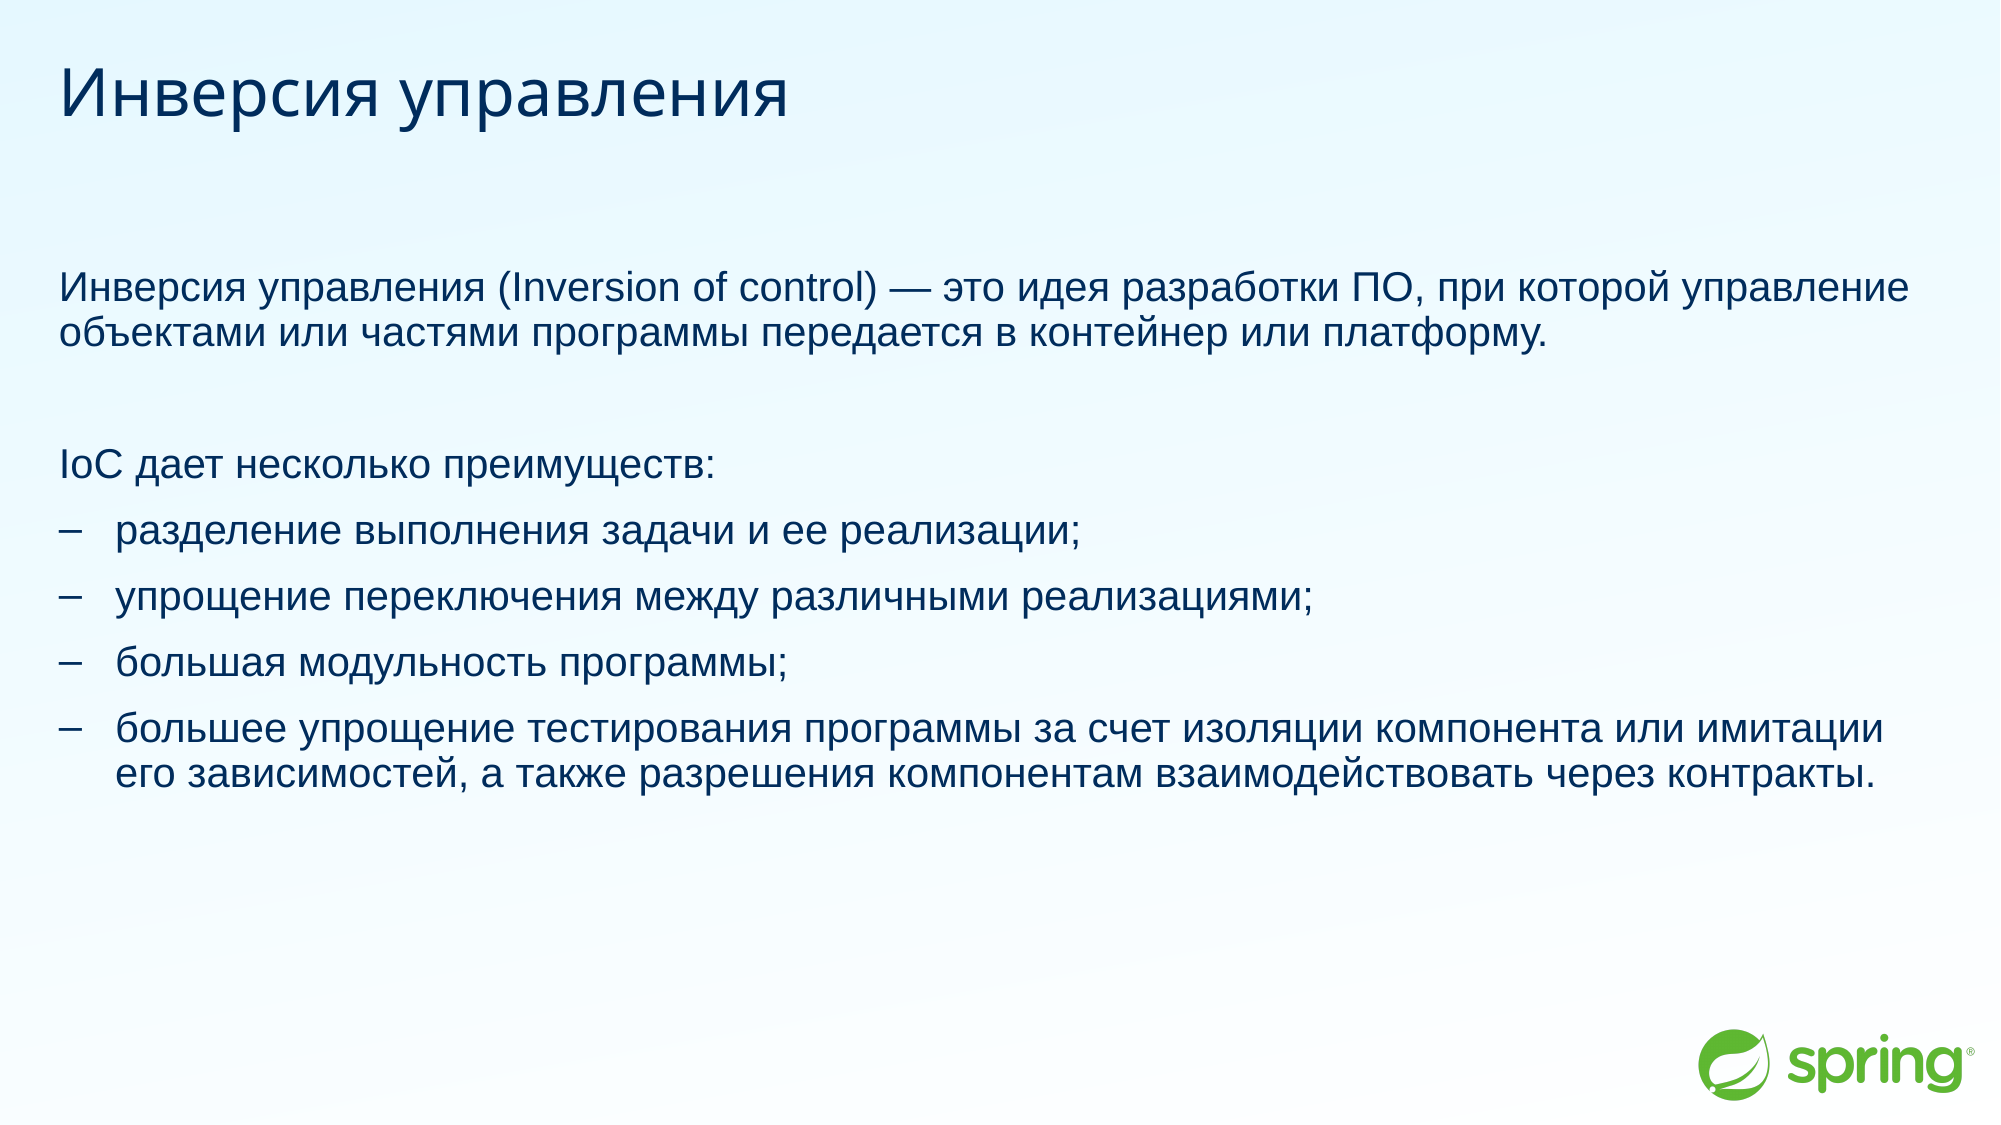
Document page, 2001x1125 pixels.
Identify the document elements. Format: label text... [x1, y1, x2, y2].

title Инверсия управления [58, 59, 1941, 207]
picture [1657, 944, 2000, 1125]
list Инверсия управления (Inversion of control) — это идея разработки ПО, при которой управление объектами или частями программы передается в контейнер или платформу. IoC дает несколько преимуществ: разделение выполнения задачи и ее реализации; упрощение переключения между различными реализациями; большая модульность программы; большее упрощение тестирования программы за счет изоляции компонента или имитации его зависимостей, а также разрешения компонентам взаимодействовать через контракты. [58, 265, 1941, 1066]
